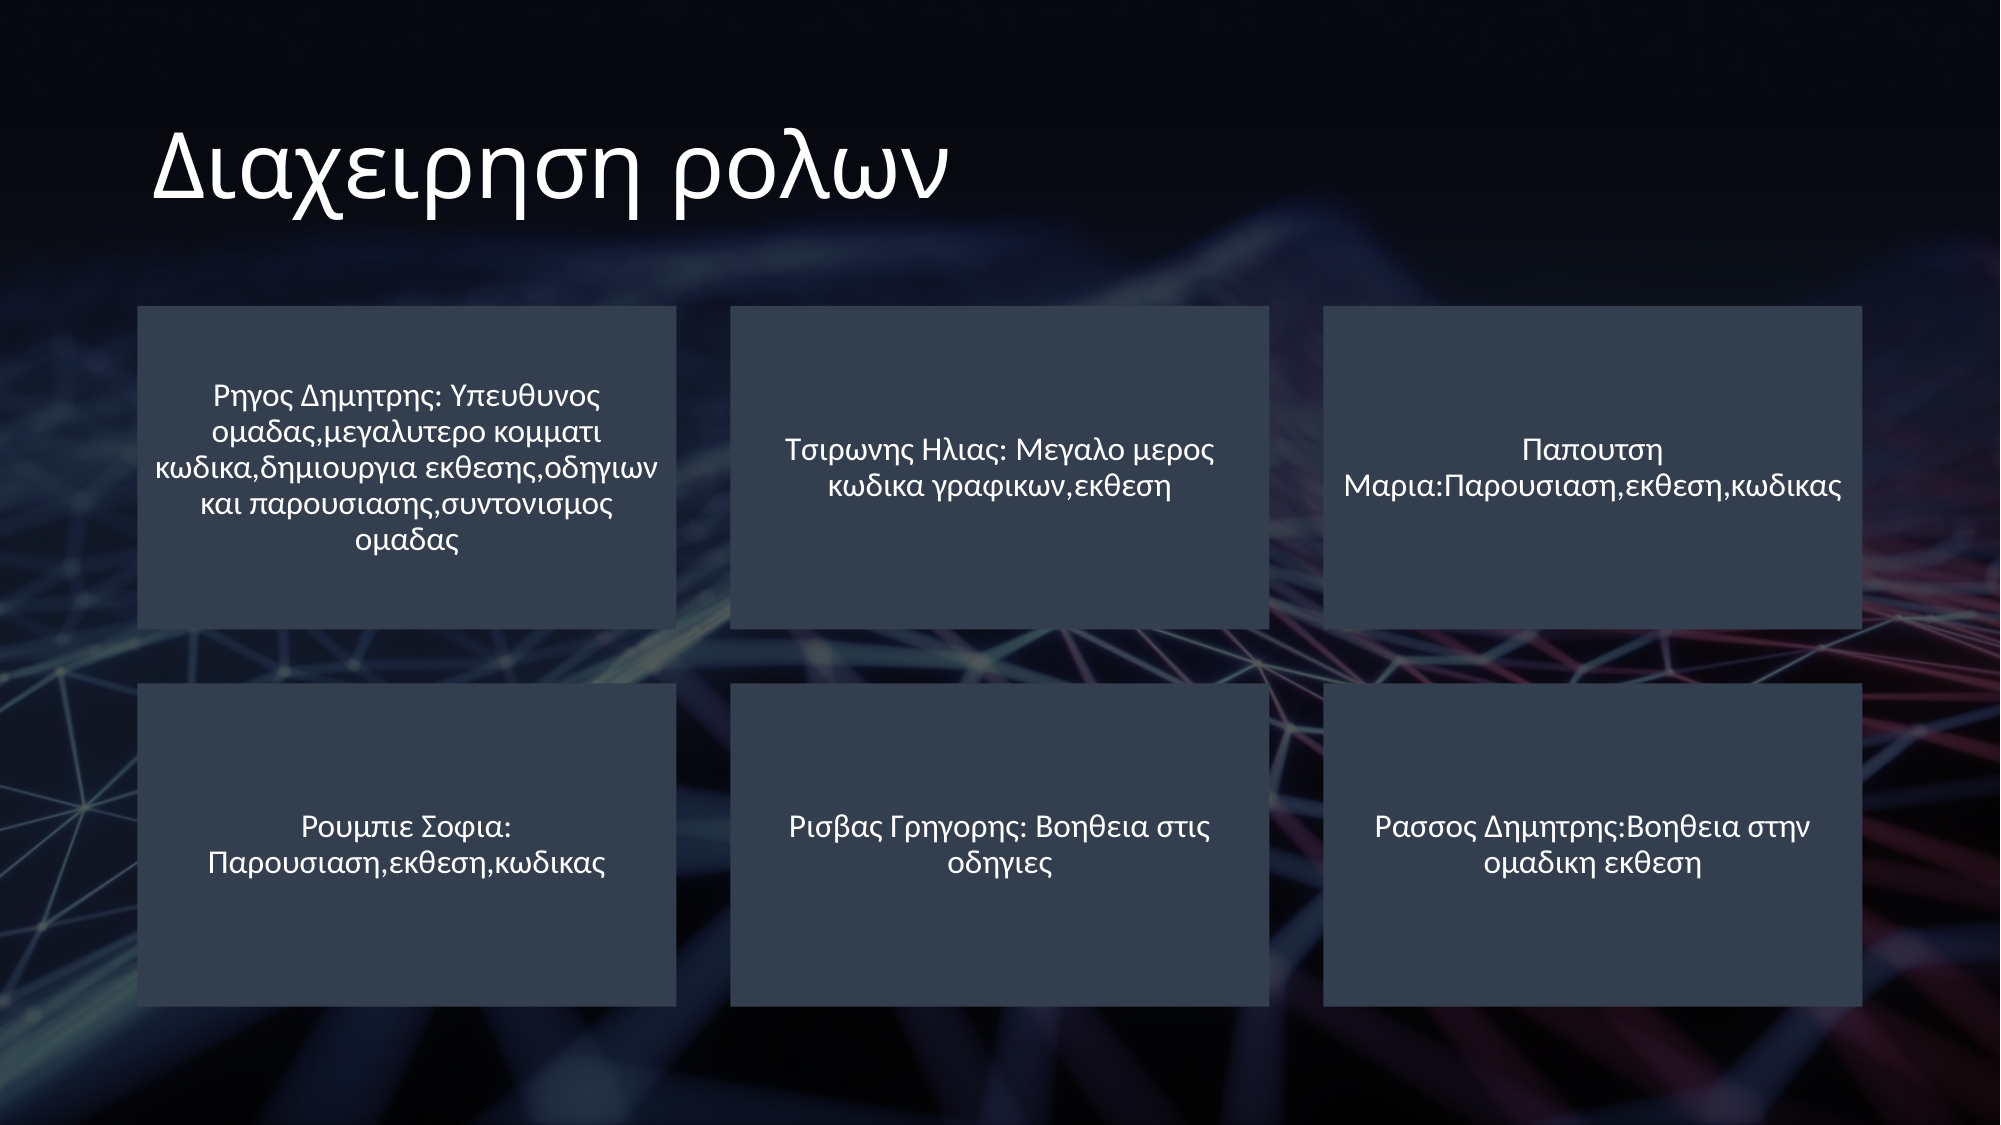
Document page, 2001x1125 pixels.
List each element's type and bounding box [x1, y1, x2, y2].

list [137, 299, 1863, 1014]
picture [0, 0, 2000, 1125]
